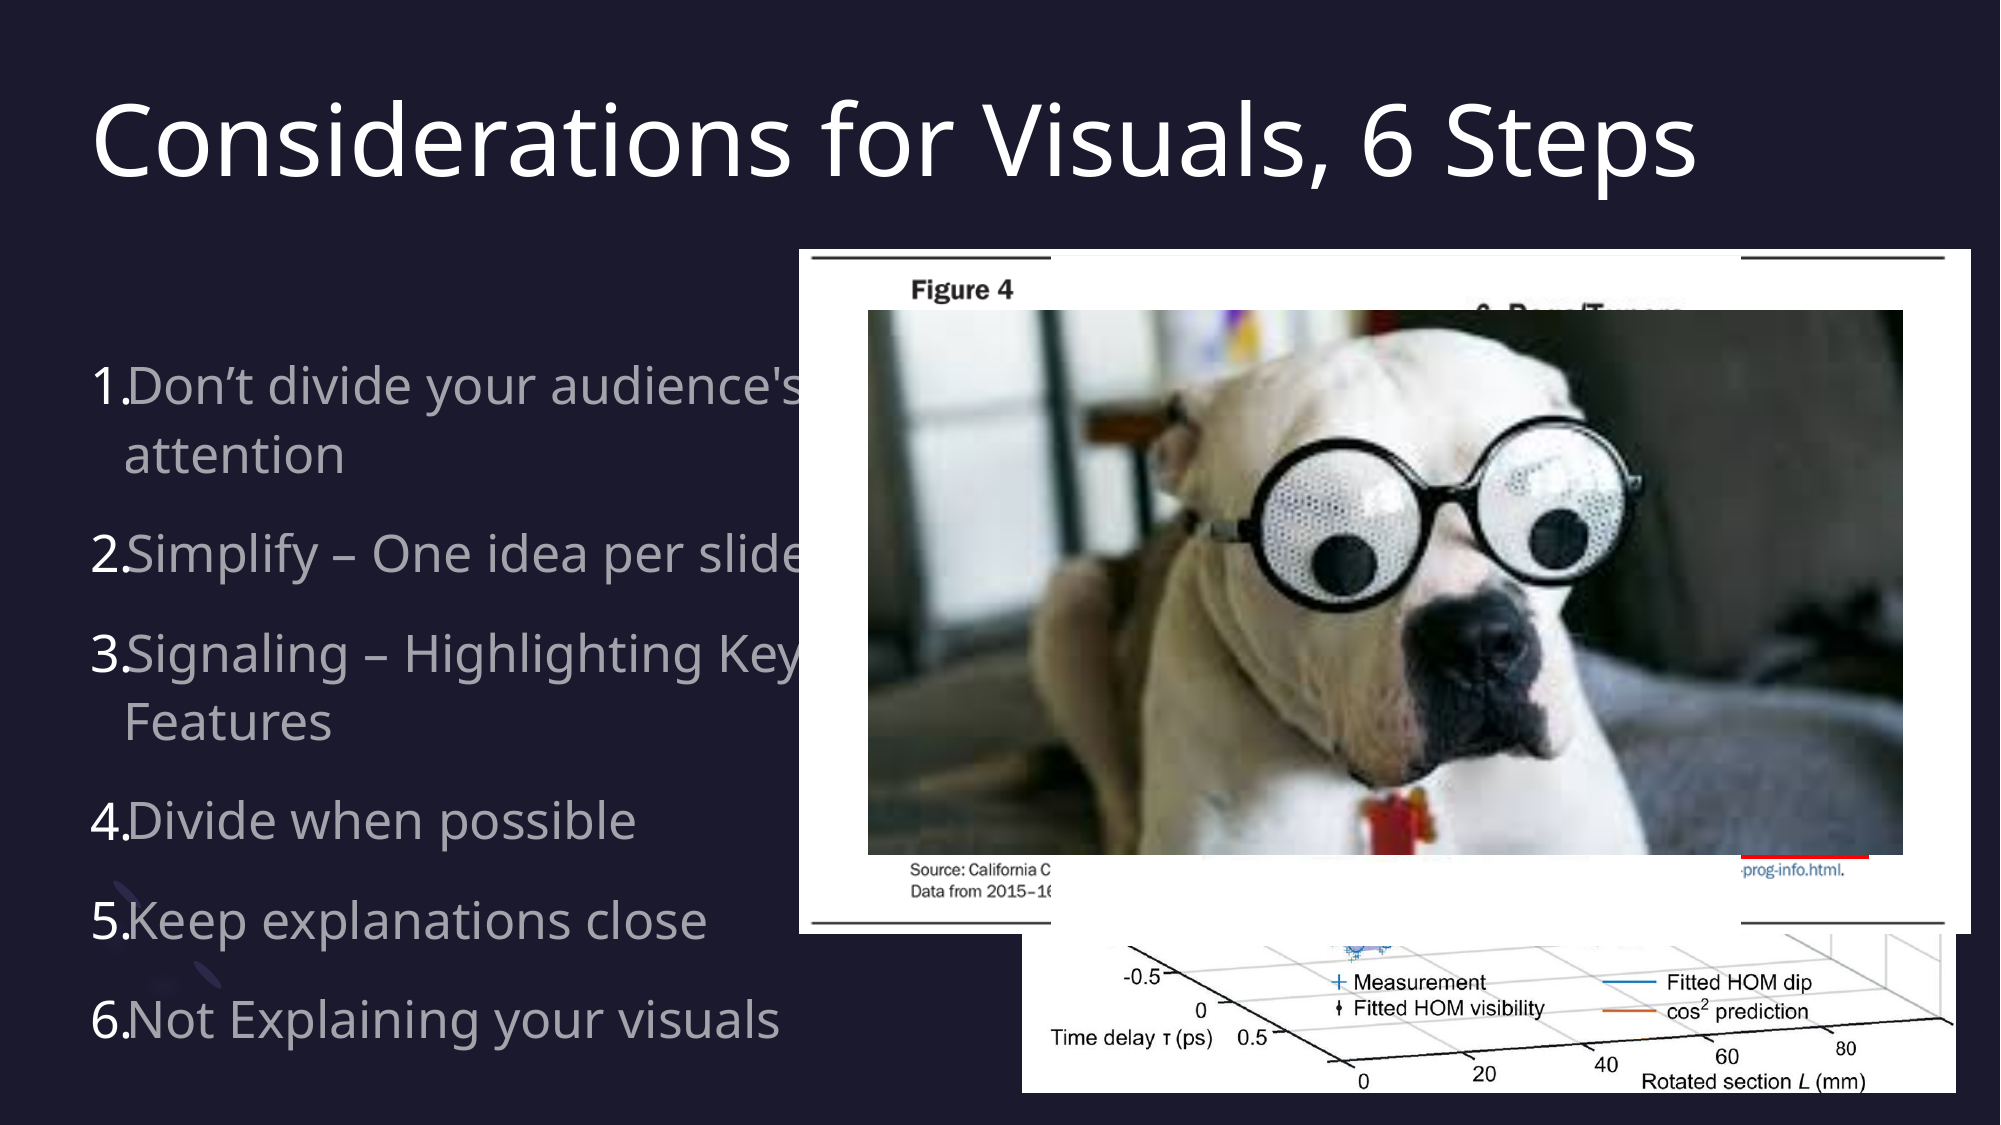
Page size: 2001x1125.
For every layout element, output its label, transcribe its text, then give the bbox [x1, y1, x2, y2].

title Considerations for Visuals, 6 Steps [90, 90, 1910, 309]
picture [799, 249, 1971, 1093]
list Don’t divide your audience's attention Simplify – One idea per slide* Signaling – Highlighting Key Features Divide when possible Keep explanations close Not Explaining your visuals [90, 346, 1022, 1051]
